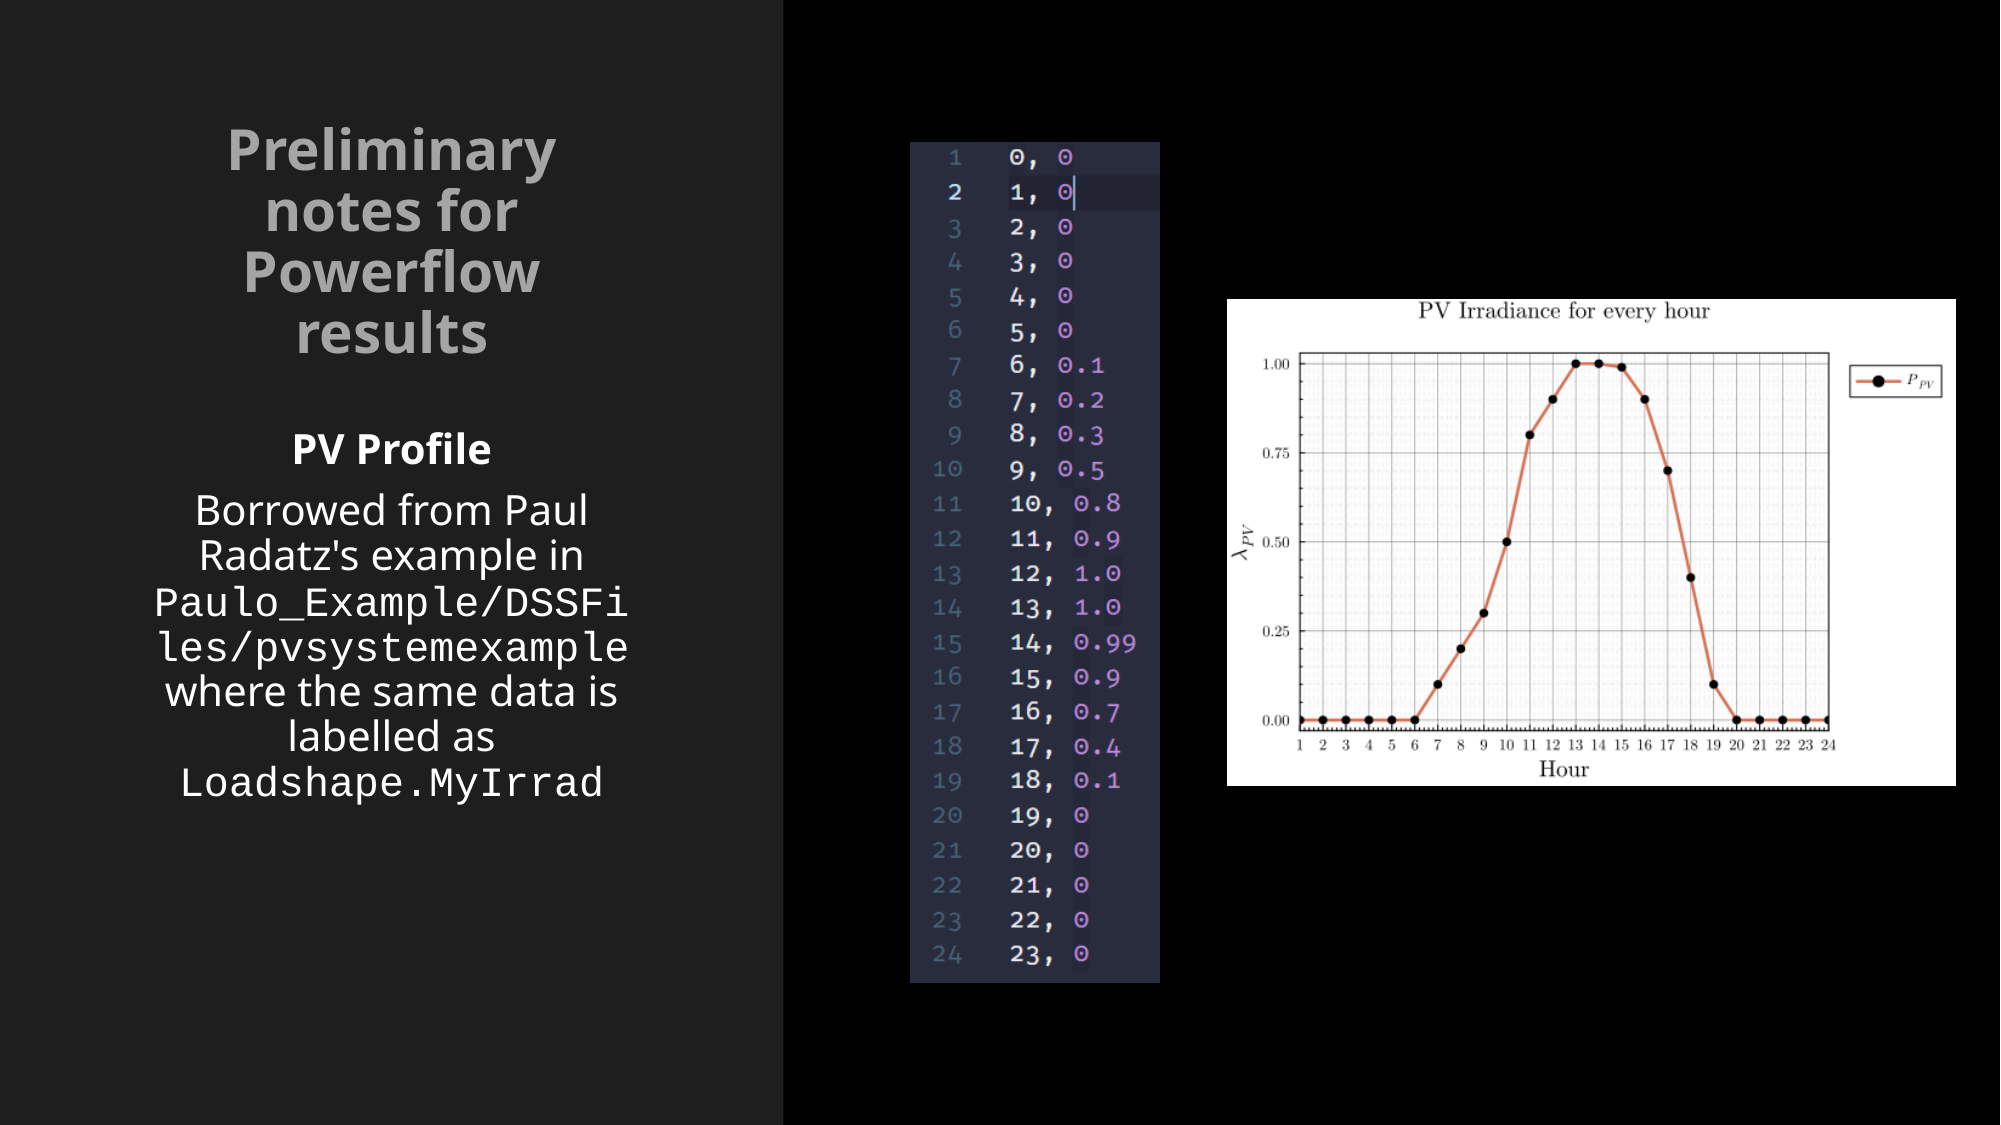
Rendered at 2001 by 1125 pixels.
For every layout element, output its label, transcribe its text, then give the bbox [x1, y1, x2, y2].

text_box [0, 0, 784, 1125]
picture [1227, 299, 1956, 786]
title Preliminary notes for Powerflow results [126, 112, 657, 374]
list PV Profile Borrowed from Paul Radatz's example in Paulo_Example/DSSFiles/pvsystemexample where the same data is labelled as Loadshape.MyIrrad [126, 420, 657, 1002]
picture [910, 142, 1160, 983]
text_box [784, 0, 2000, 1125]
